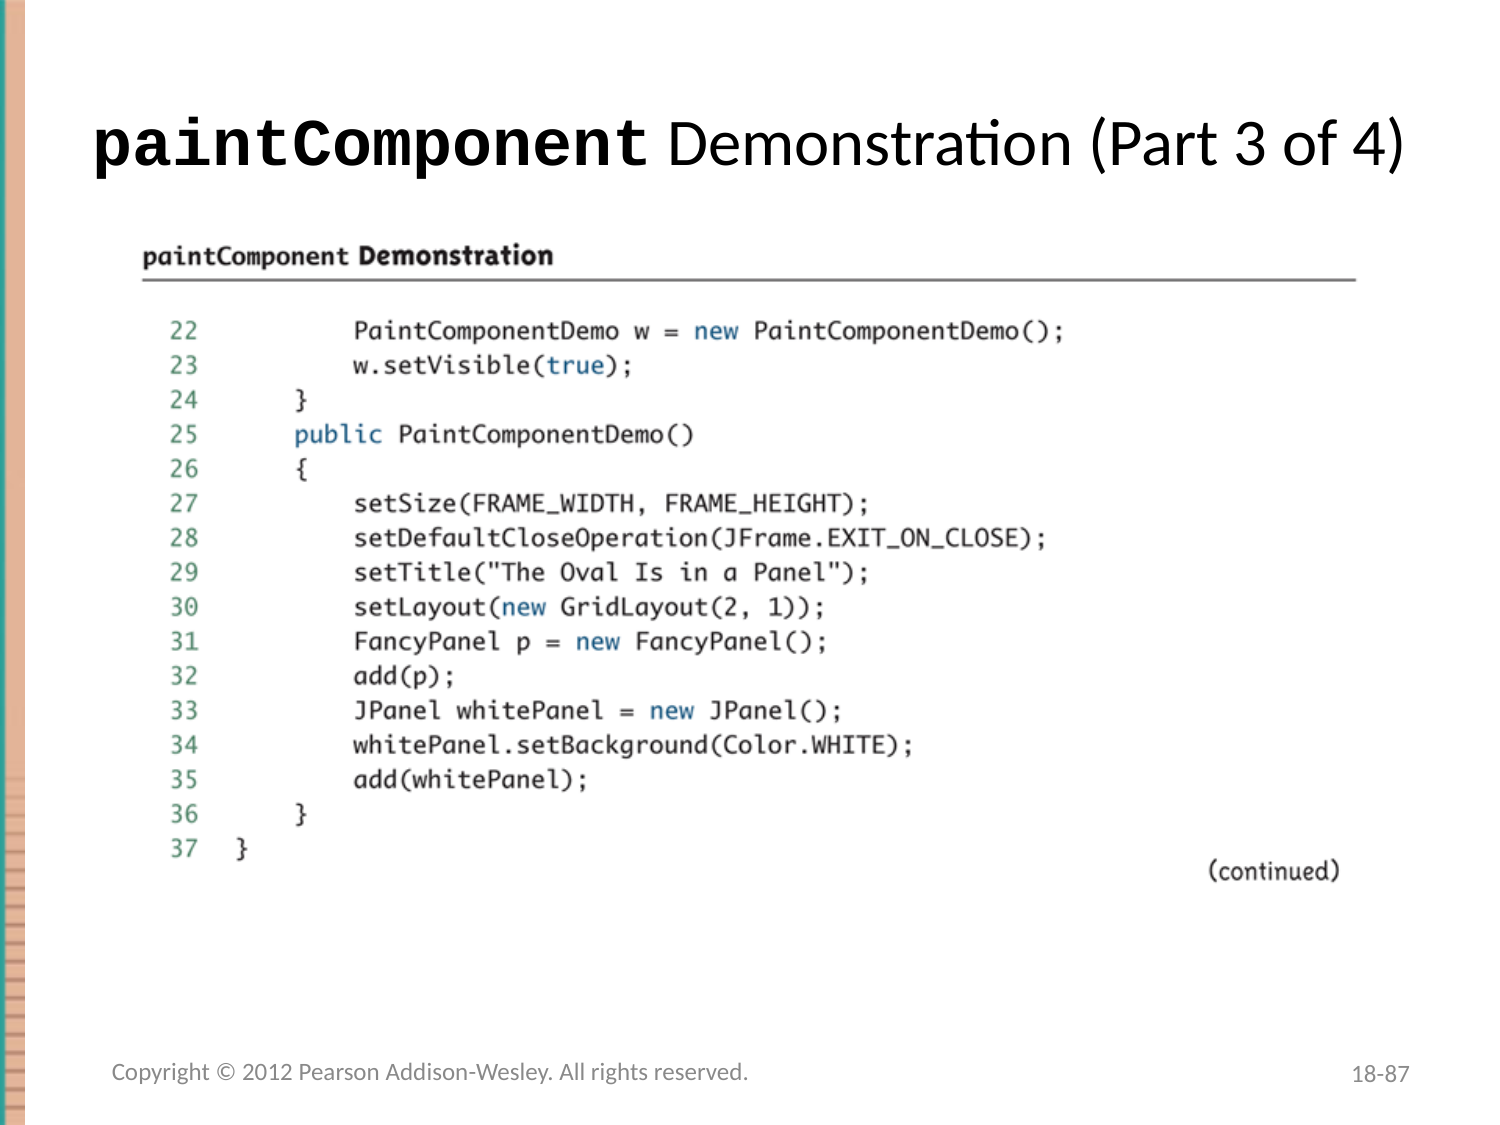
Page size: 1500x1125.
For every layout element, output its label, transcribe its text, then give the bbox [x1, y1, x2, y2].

picture [0, 0, 25, 1125]
slide_number 18-87 [1074, 1042, 1425, 1103]
footer Copyright © 2012 Pearson Addison-Wesley. All rights reserved. [75, 1040, 788, 1100]
picture [110, 223, 1390, 901]
title paintComponent Demonstration (Part 3 of 4) [74, 44, 1426, 233]
